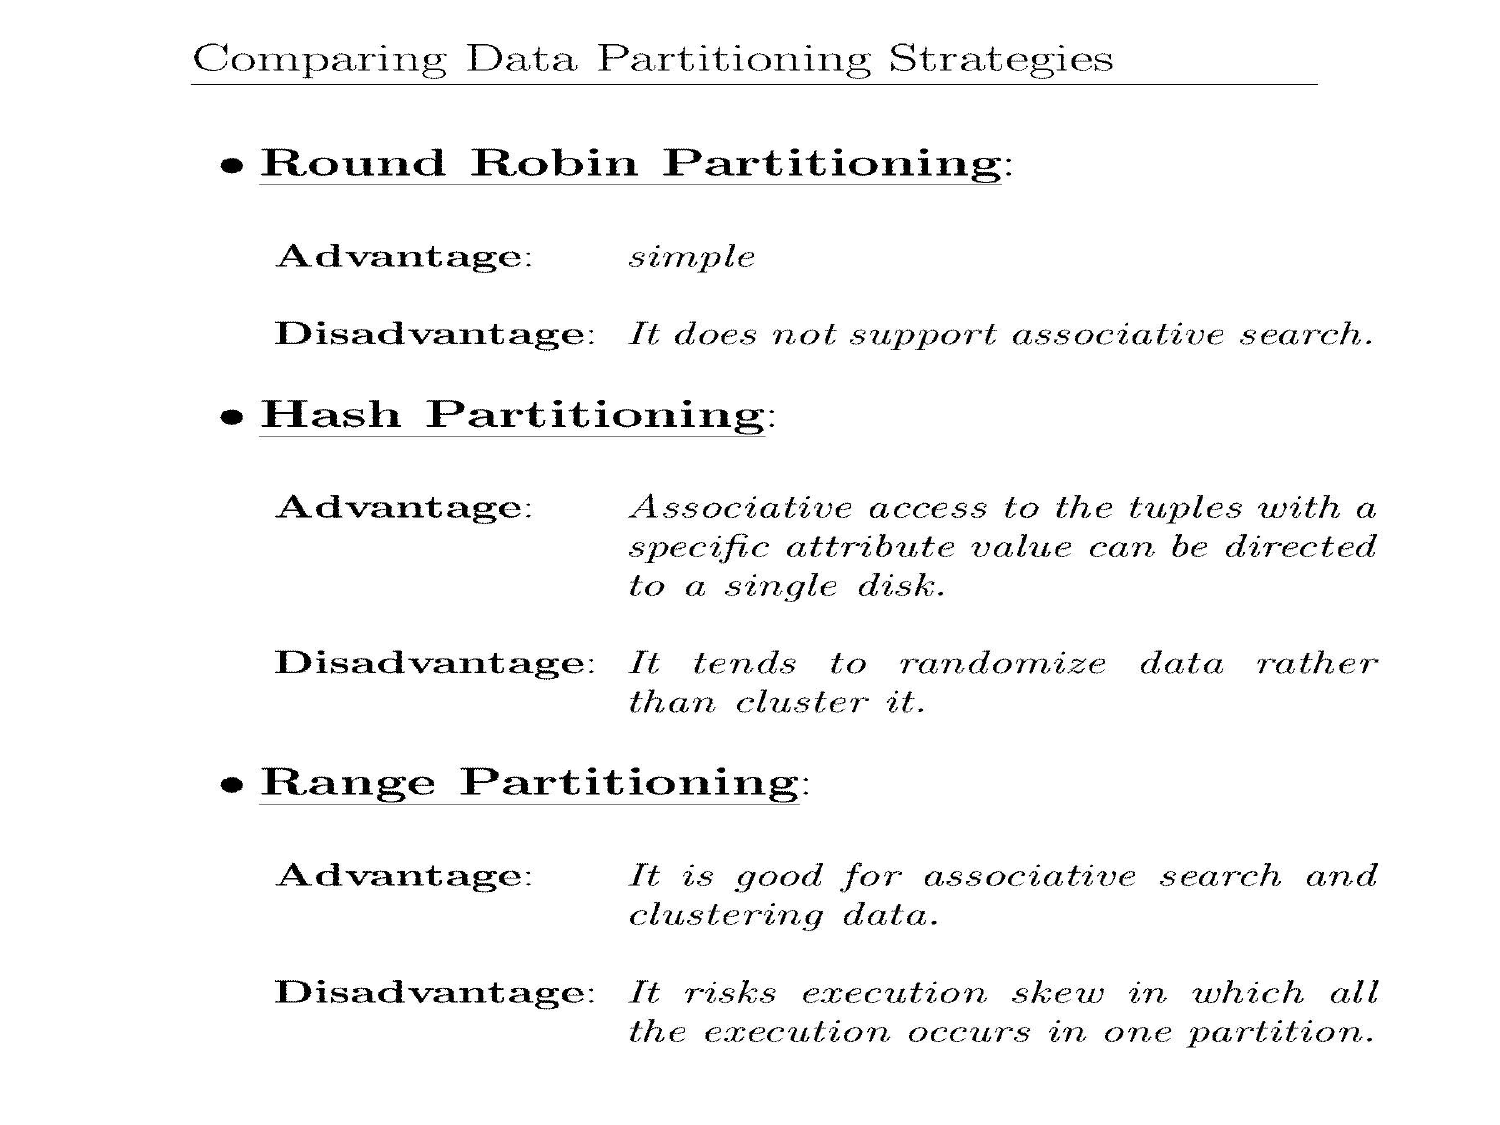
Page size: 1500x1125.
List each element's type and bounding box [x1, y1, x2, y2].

list [40, 0, 1460, 1125]
